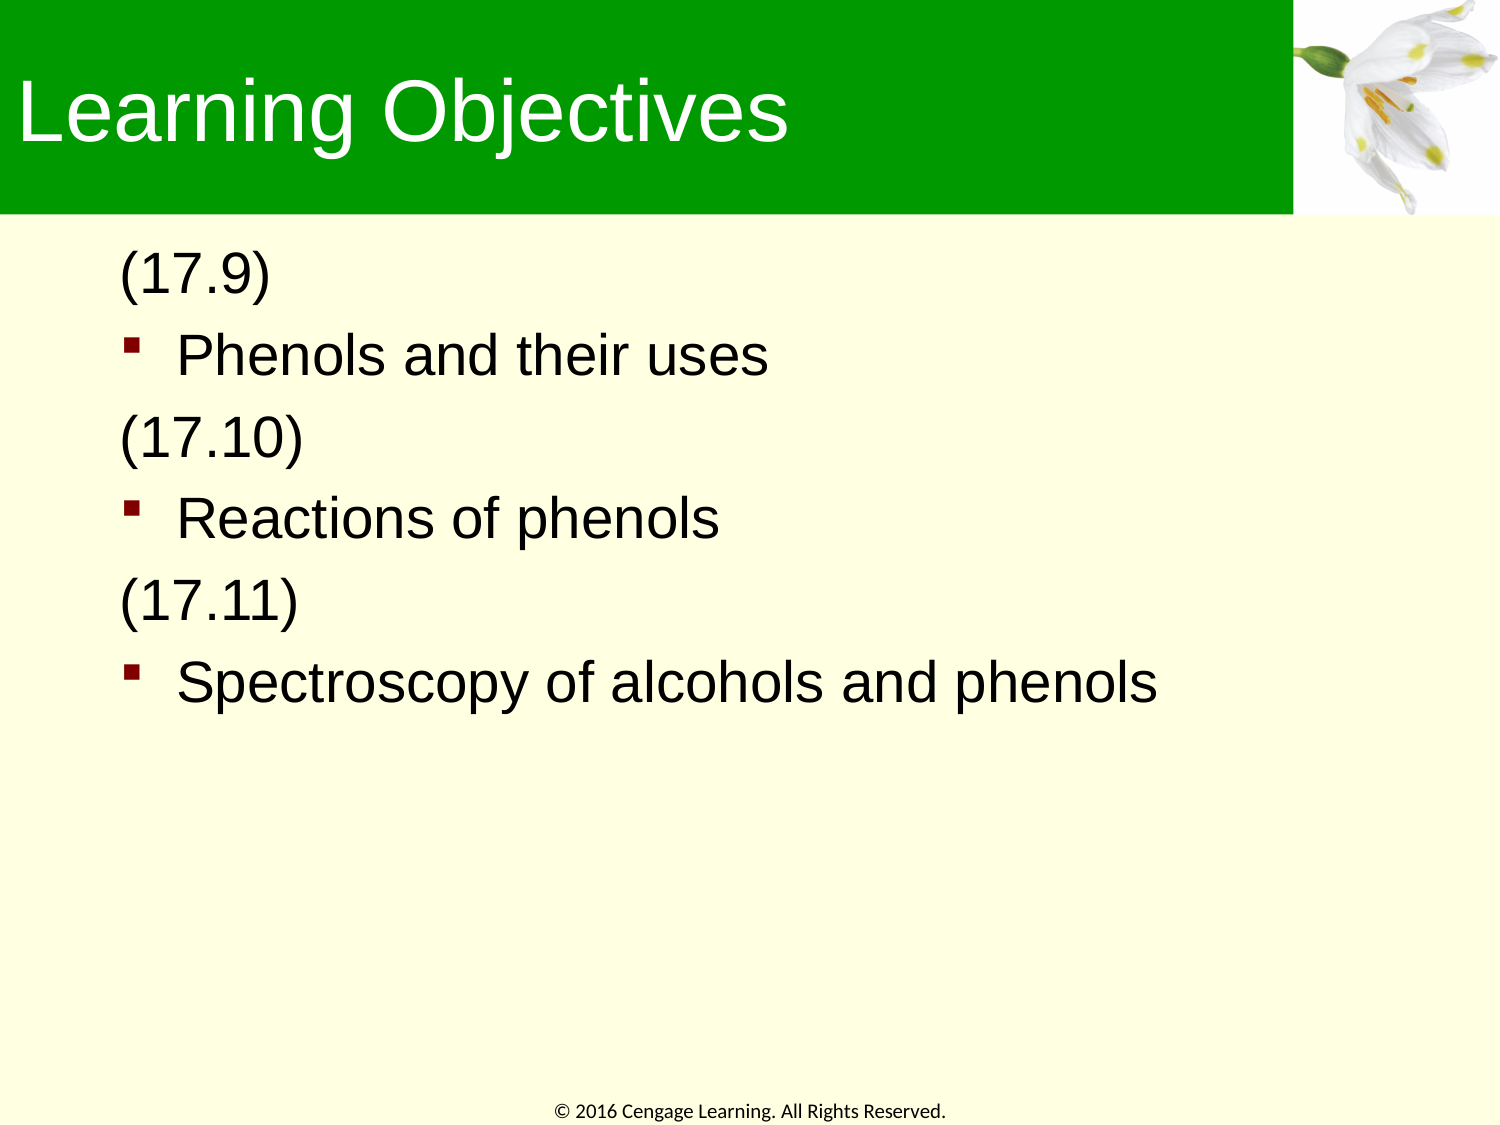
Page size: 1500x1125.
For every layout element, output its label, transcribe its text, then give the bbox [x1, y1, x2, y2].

list (17.9) Phenols and their uses (17.10) Reactions of phenols (17.11) Spectroscopy of alcohols and phenols [103, 227, 1450, 1065]
title Learning Objectives [0, 0, 1288, 213]
picture [1293, 0, 1500, 215]
